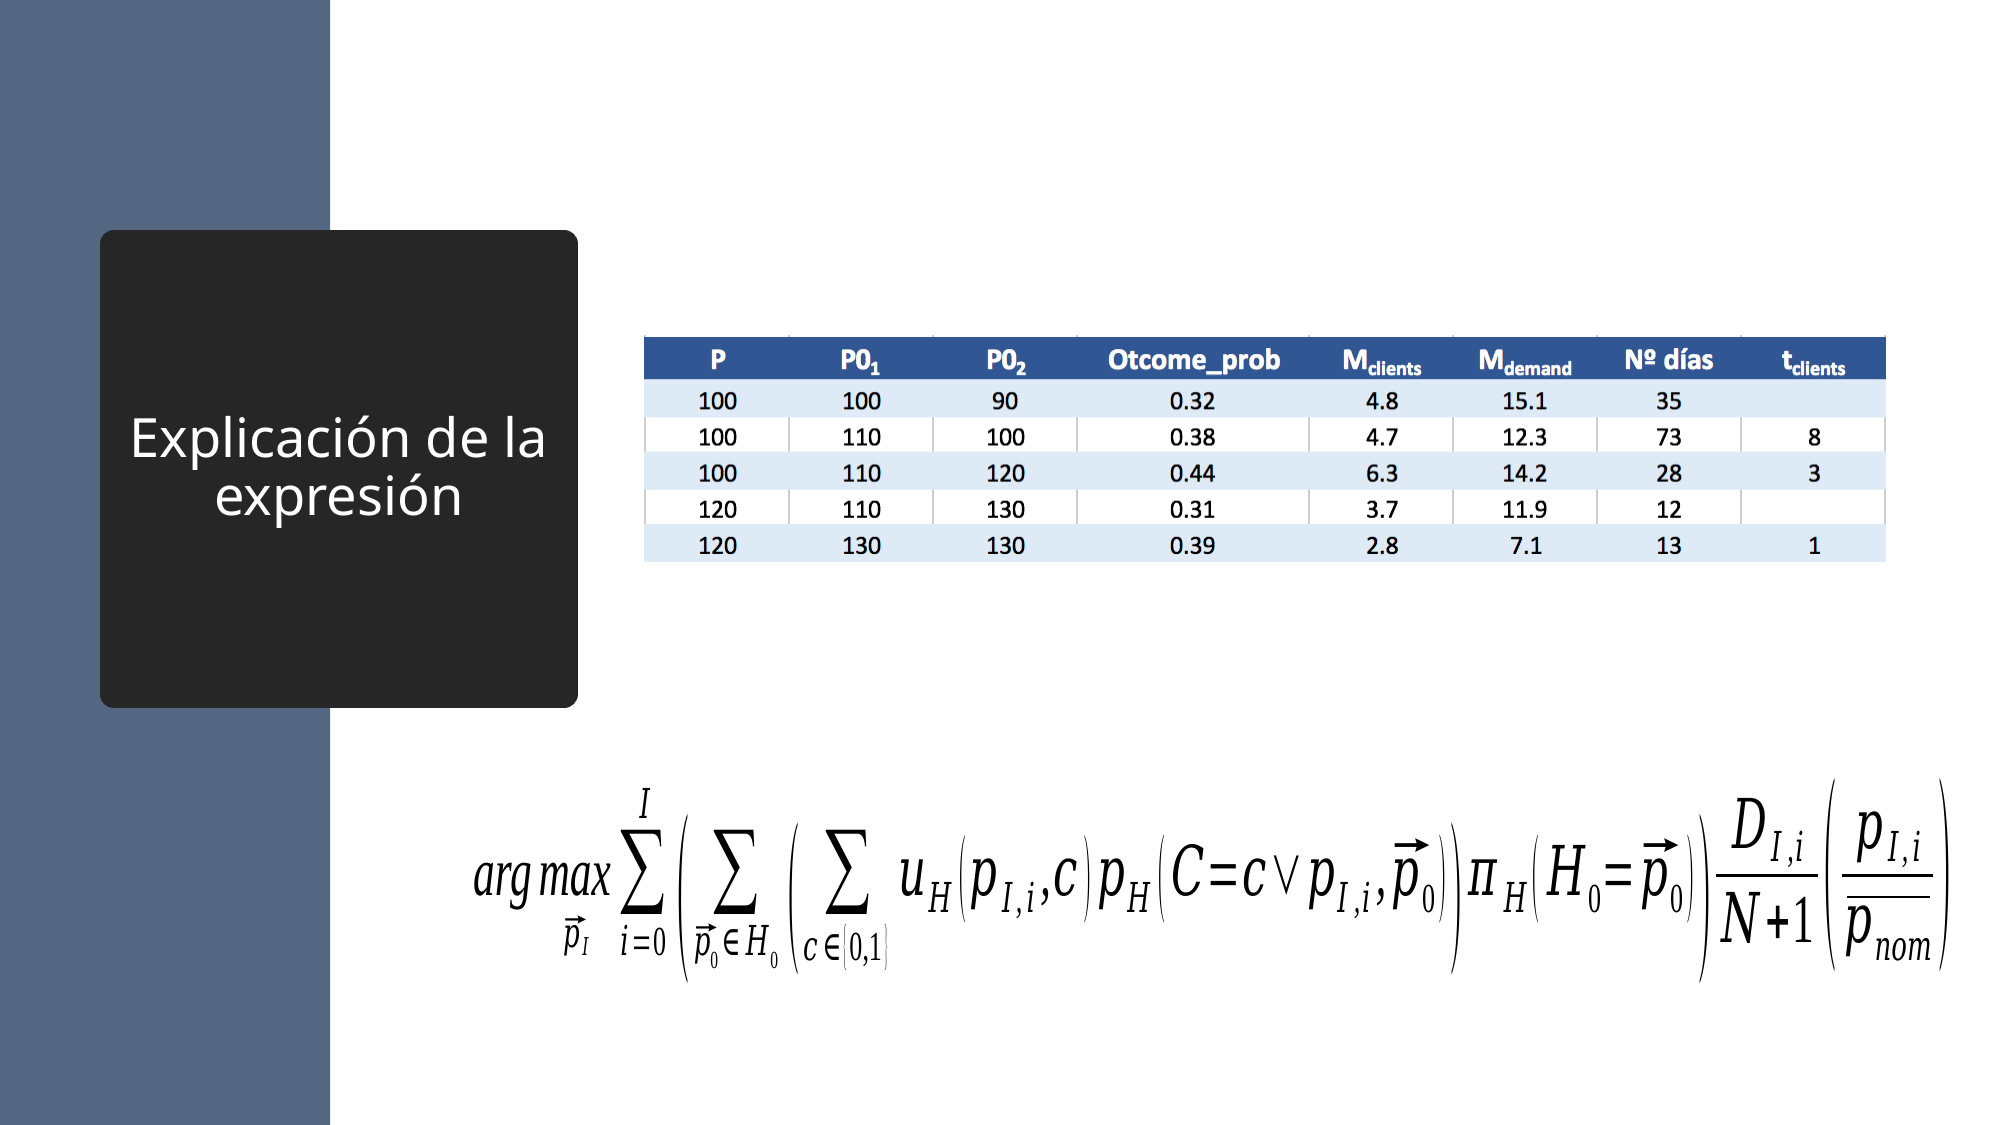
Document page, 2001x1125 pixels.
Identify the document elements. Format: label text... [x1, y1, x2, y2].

title Explicación de la expresión [113, 243, 564, 694]
picture [644, 335, 1887, 562]
text_box [0, 0, 331, 1125]
